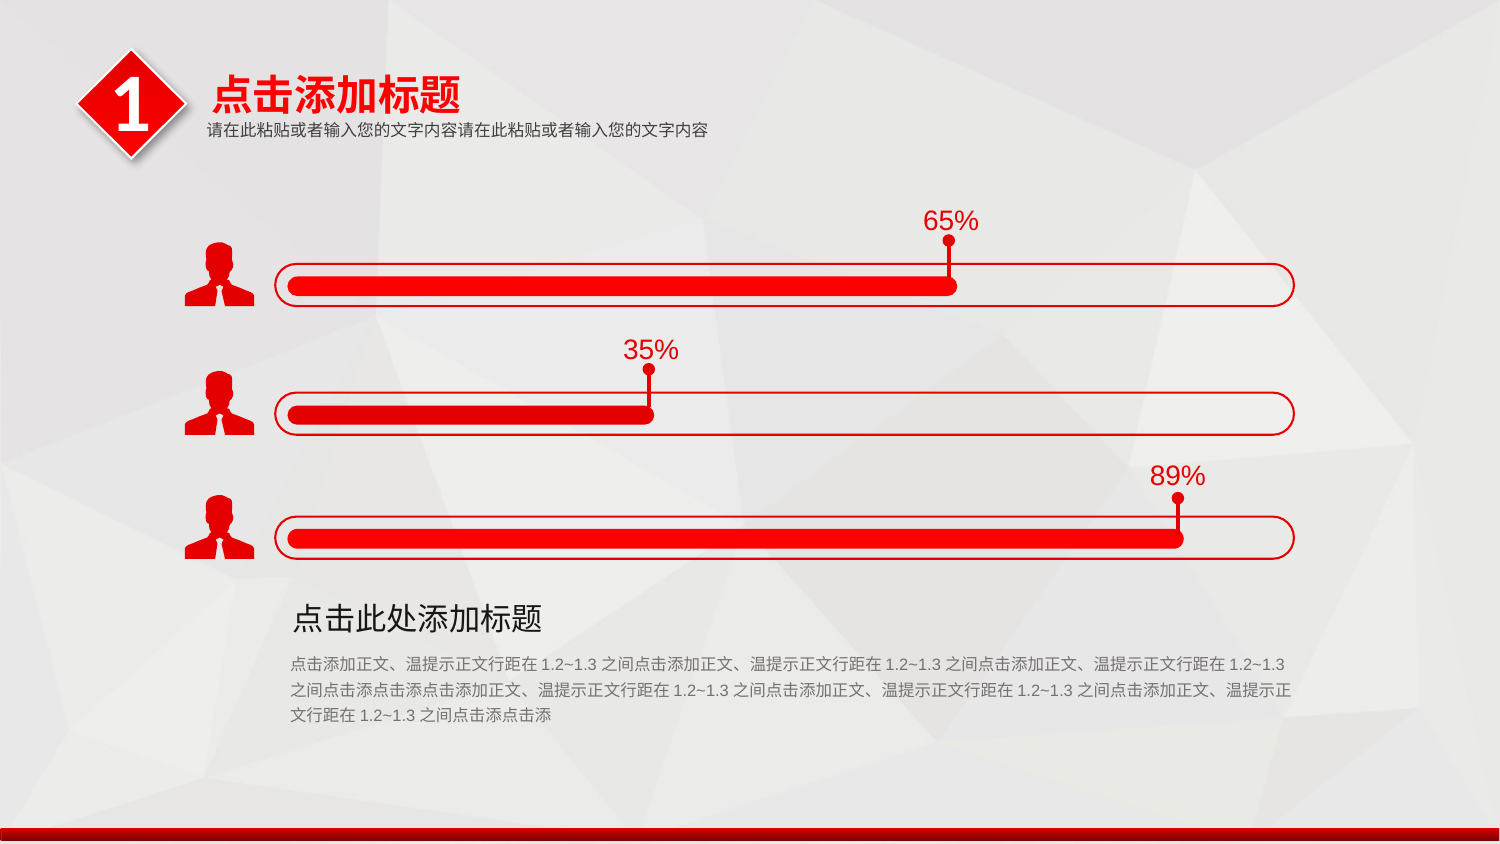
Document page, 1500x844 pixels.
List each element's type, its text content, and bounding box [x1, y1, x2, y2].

text_box 65% [908, 195, 995, 244]
text_box [274, 262, 1295, 308]
text_box [274, 515, 1295, 560]
text_box 点击添加正文、温提示正文行距在1.2~1.3之间点击添加正文、温提示正文行距在1.2~1.3之间点击添加正文、温提示正文行距在1.2~1.3之间点击添点击添点击添加正文、温提示正文行距在1.2~1.3之间点击添加正文、温提示正文行距在1.2~1.3之间点击添加正文、温提示正文行距在1.2~1.3之间点击添点击添 [275, 640, 1315, 733]
text_box [74, 84, 94, 123]
text_box [184, 370, 255, 435]
picture [0, 0, 1500, 828]
text_box 点击添加标题 [196, 61, 486, 112]
text_box 89% [1135, 449, 1225, 498]
text_box [184, 242, 255, 307]
text_box [286, 527, 1185, 550]
text_box [142, 58, 188, 150]
text_box [0, 828, 1500, 841]
text_box [184, 495, 255, 559]
text_box 请在此粘贴或者输入您的文字内容请在此粘贴或者输入您的文字内容 [191, 112, 917, 168]
text_box 1 [94, 40, 142, 156]
text_box 35% [608, 323, 695, 373]
text_box [286, 275, 959, 298]
text_box [286, 404, 656, 426]
text_box [274, 391, 1295, 436]
text_box 点击此处添加标题 [278, 591, 628, 640]
